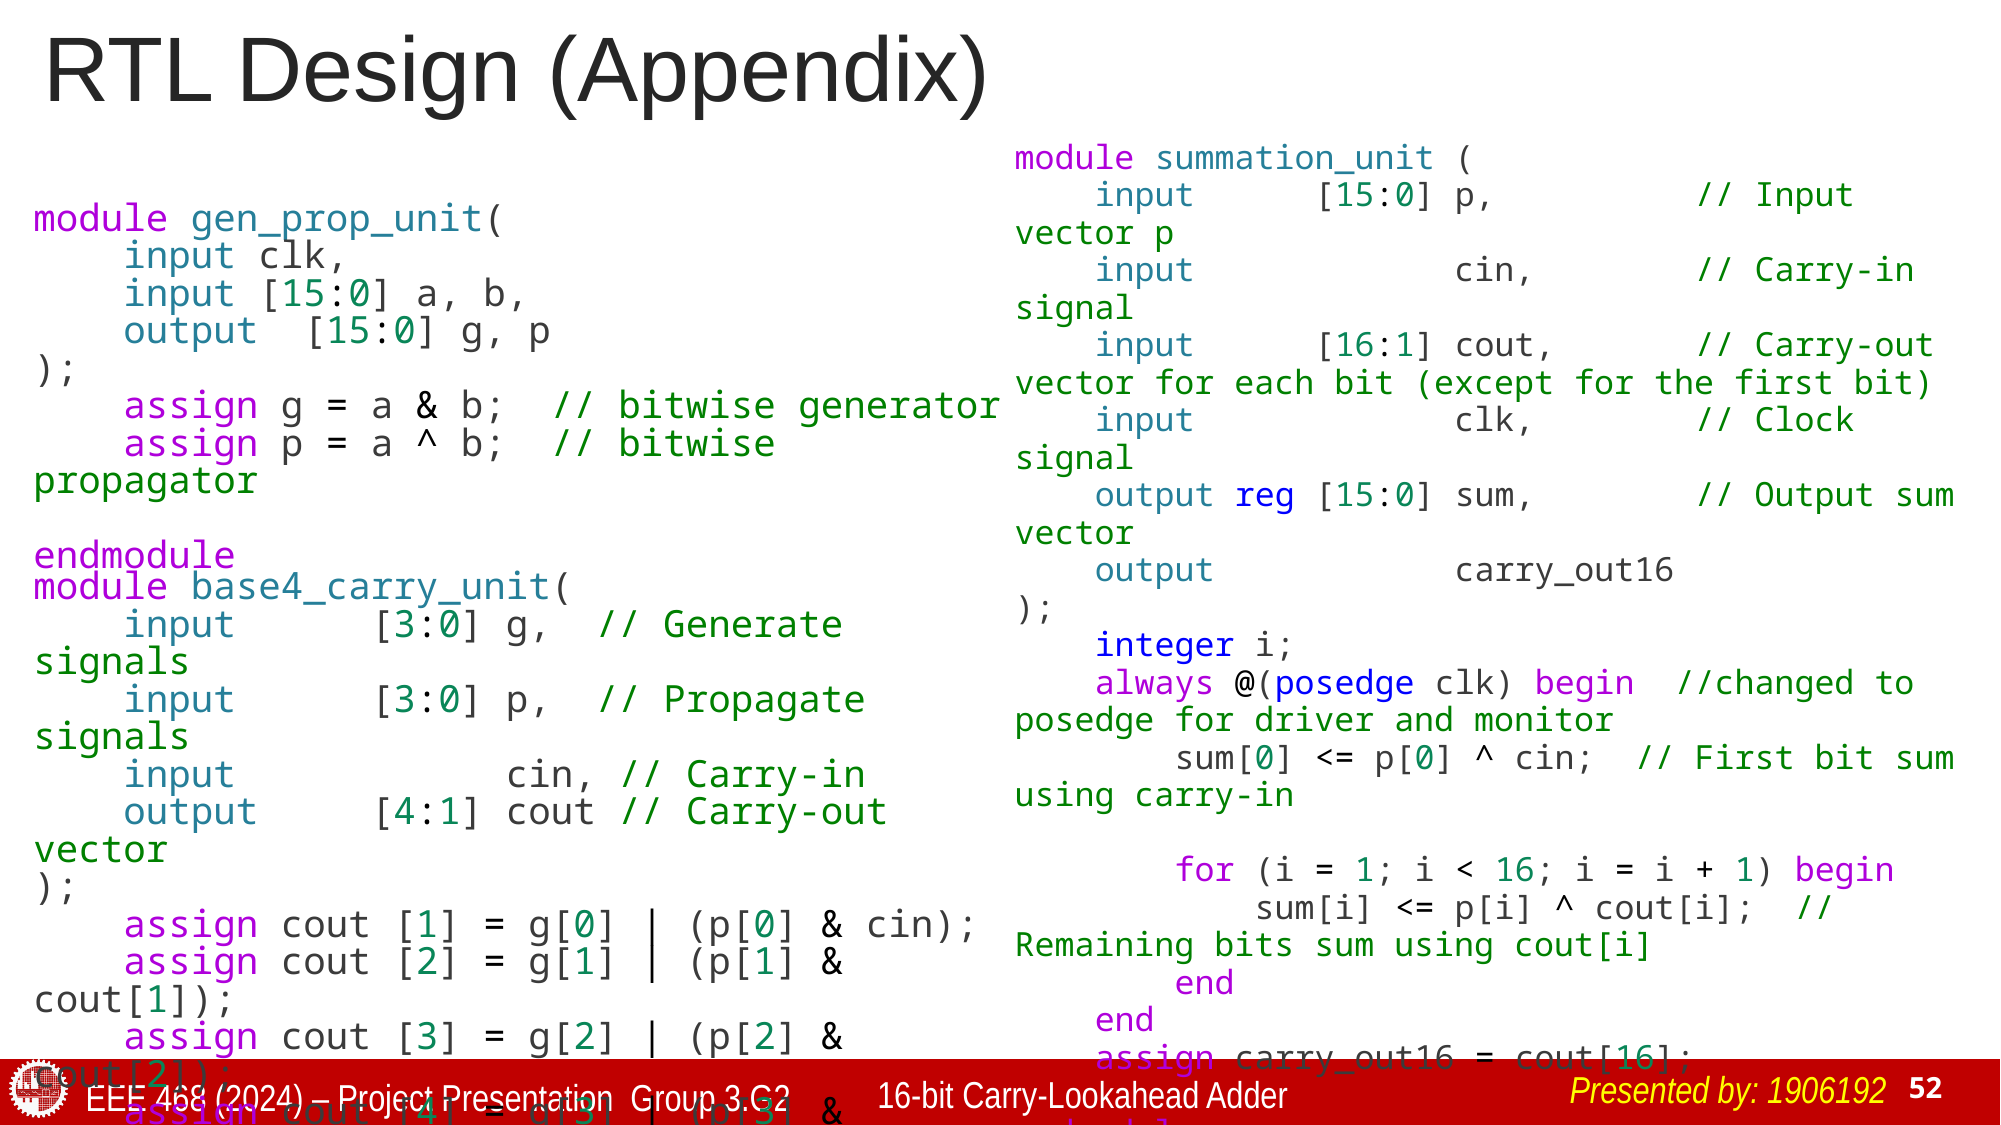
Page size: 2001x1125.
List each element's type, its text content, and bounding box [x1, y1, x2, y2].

text_box module summation_unit ( input [15:0] p, // Input vector p input cin, // Carry-in signal input [16:1] cout, // Carry-out vector for each bit (except for the first bit) input clk, // Clock signal output reg [15:0] sum, // Output sum vector output carry_out16 ); integer i; always @(posedge clk) begin //changed to posedge for driver and monitor sum[0] <= p[0] ^ cin; // First bit sum using carry-in for (i = 1; i < 16; i = i + 1) begin sum[i] <= p[i] ^ cout[i]; // Remaining bits sum using cout[i] end end assign carry_out16 = cout[16]; endmodule [999, 130, 1982, 1125]
text_box module gen_prop_unit( input clk, input [15:0] a, b, output [15:0] g, p ); assign g = a & b; // bitwise generator assign p = a ^ b; // bitwise propagator endmodule [18, 193, 999, 562]
title RTL Design (Appendix) [28, 12, 1679, 132]
text_box module base4_carry_unit( input [3:0] g, // Generate signals input [3:0] p, // Propagate signals input cin, // Carry-in output [4:1] cout // Carry-out vector ); assign cout [1] = g[0] | (p[0] & cin); assign cout [2] = g[1] | (p[1] & cout[1]); assign cout [3] = g[2] | (p[2] & cout[2]); assign cout [4] = g[3] | (p[3] & cout[3]); endmodule [18, 562, 999, 1125]
picture [8, 1059, 18, 1118]
